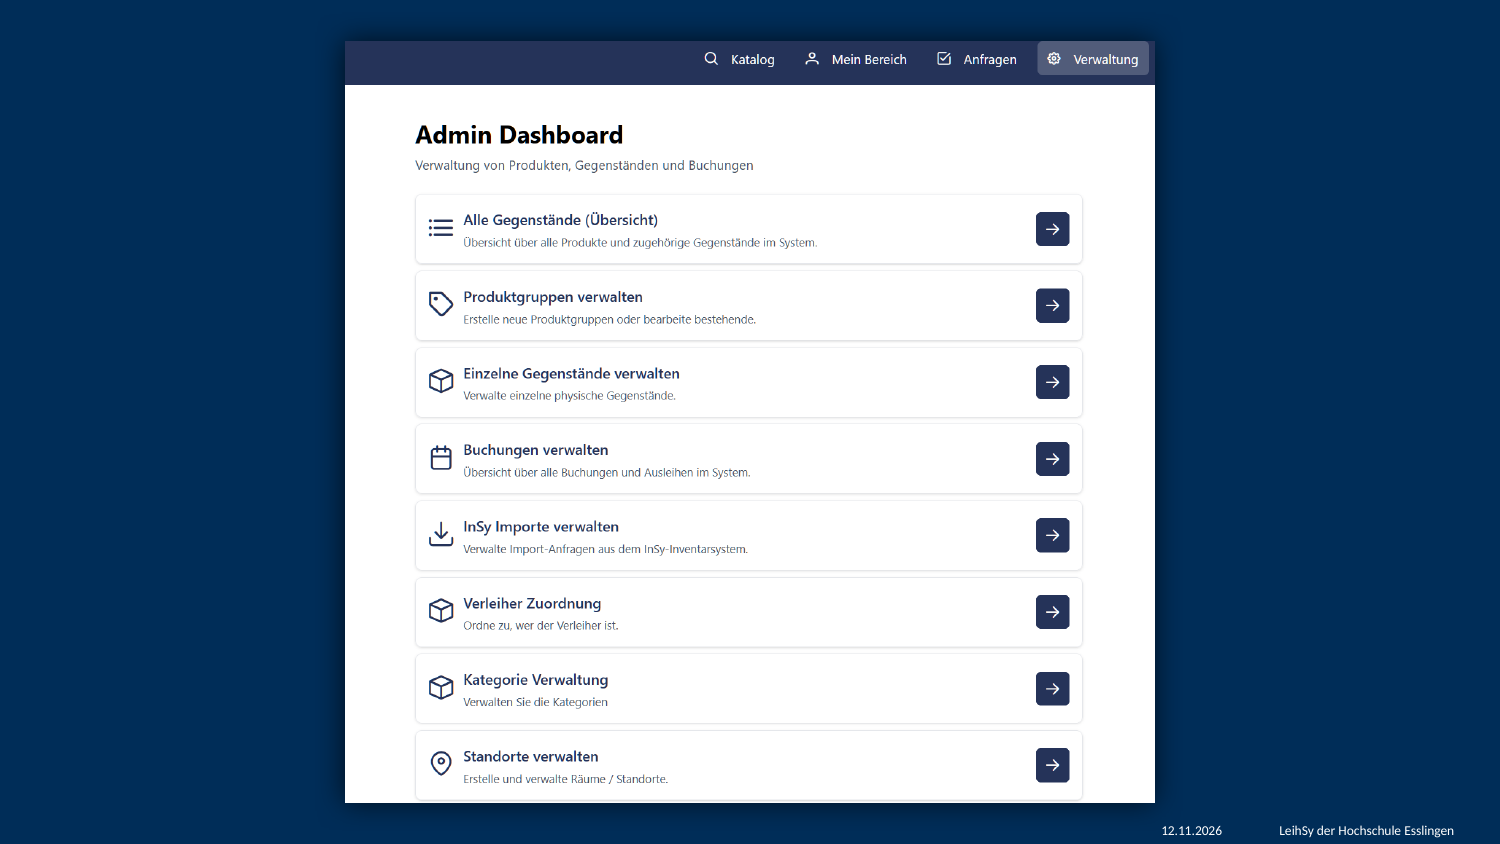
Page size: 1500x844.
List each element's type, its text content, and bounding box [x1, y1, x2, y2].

text_box 21.01.2026 [1146, 814, 1264, 841]
text_box LeihSy der Hochschule Esslingen [1264, 814, 1500, 841]
picture [344, 41, 1156, 803]
